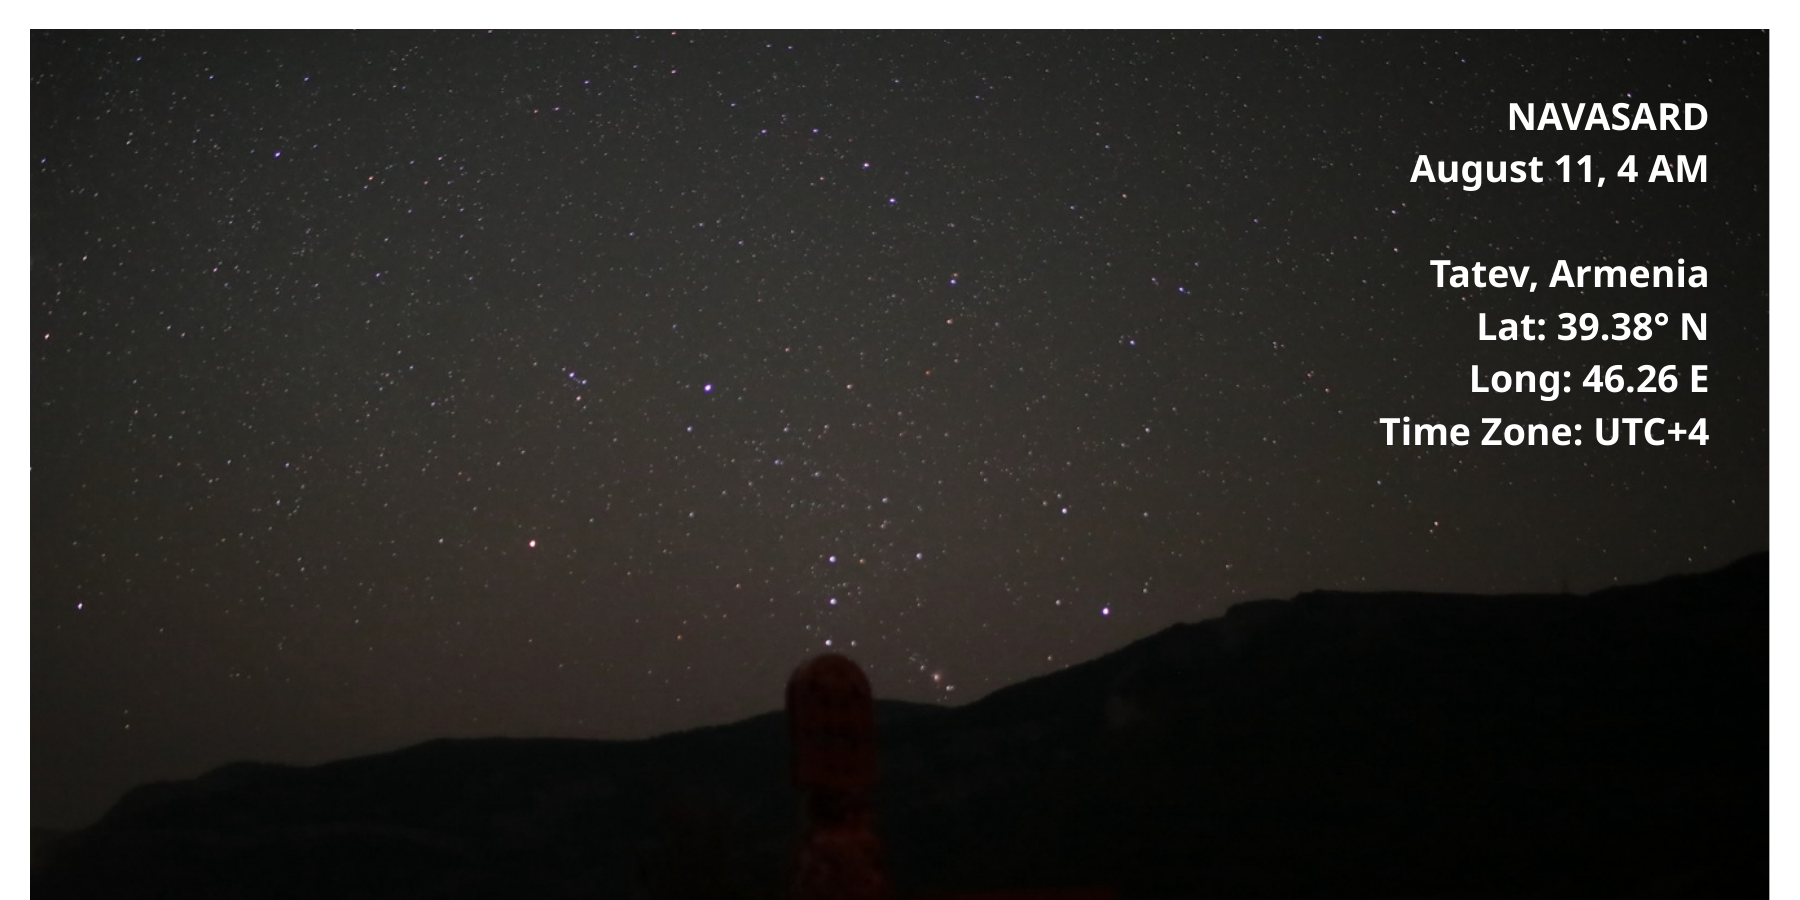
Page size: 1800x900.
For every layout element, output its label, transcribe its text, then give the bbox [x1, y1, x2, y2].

text_box [30, 29, 1770, 900]
text_box NAVASARD August 11, 4 AM Tatev, Armenia Lat: 39.38° N Long: 46.26 E Time Zone: UTC+4 [1225, 85, 1710, 506]
